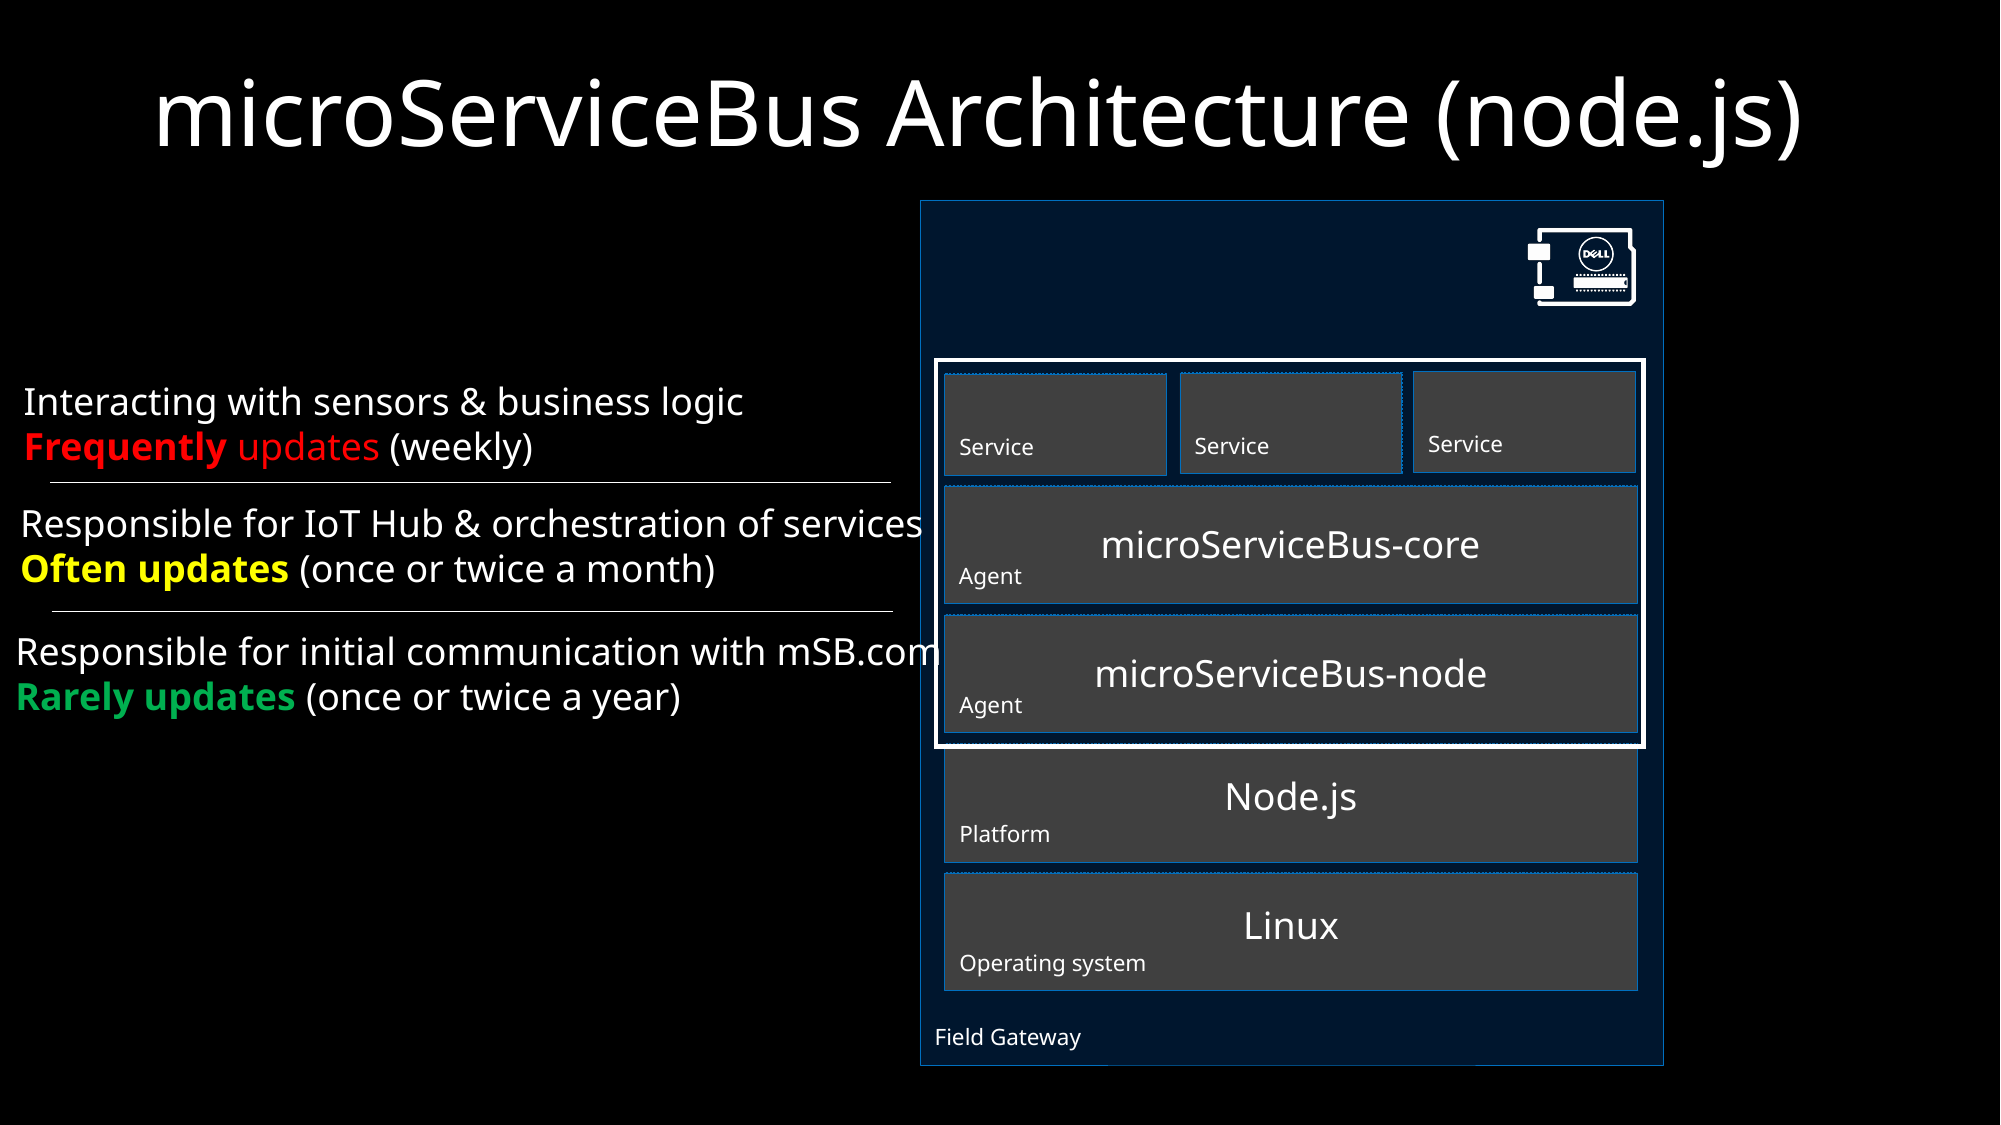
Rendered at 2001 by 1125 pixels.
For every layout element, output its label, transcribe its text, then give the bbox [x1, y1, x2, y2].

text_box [944, 743, 1638, 862]
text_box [50, 482, 893, 612]
picture [1524, 225, 1641, 309]
text_box Field Gateway [919, 199, 1664, 1066]
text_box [944, 485, 1638, 604]
title microServiceBus Architecture (node.js) [137, 59, 1863, 278]
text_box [944, 614, 1638, 733]
text_box Interacting with sensors & business logic Frequently updates (weekly) [8, 370, 760, 476]
text_box Responsible for initial communication with mSB.com Rarely updates (once or twice a year) [0, 620, 935, 725]
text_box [944, 872, 1638, 991]
text_box [935, 359, 1645, 748]
